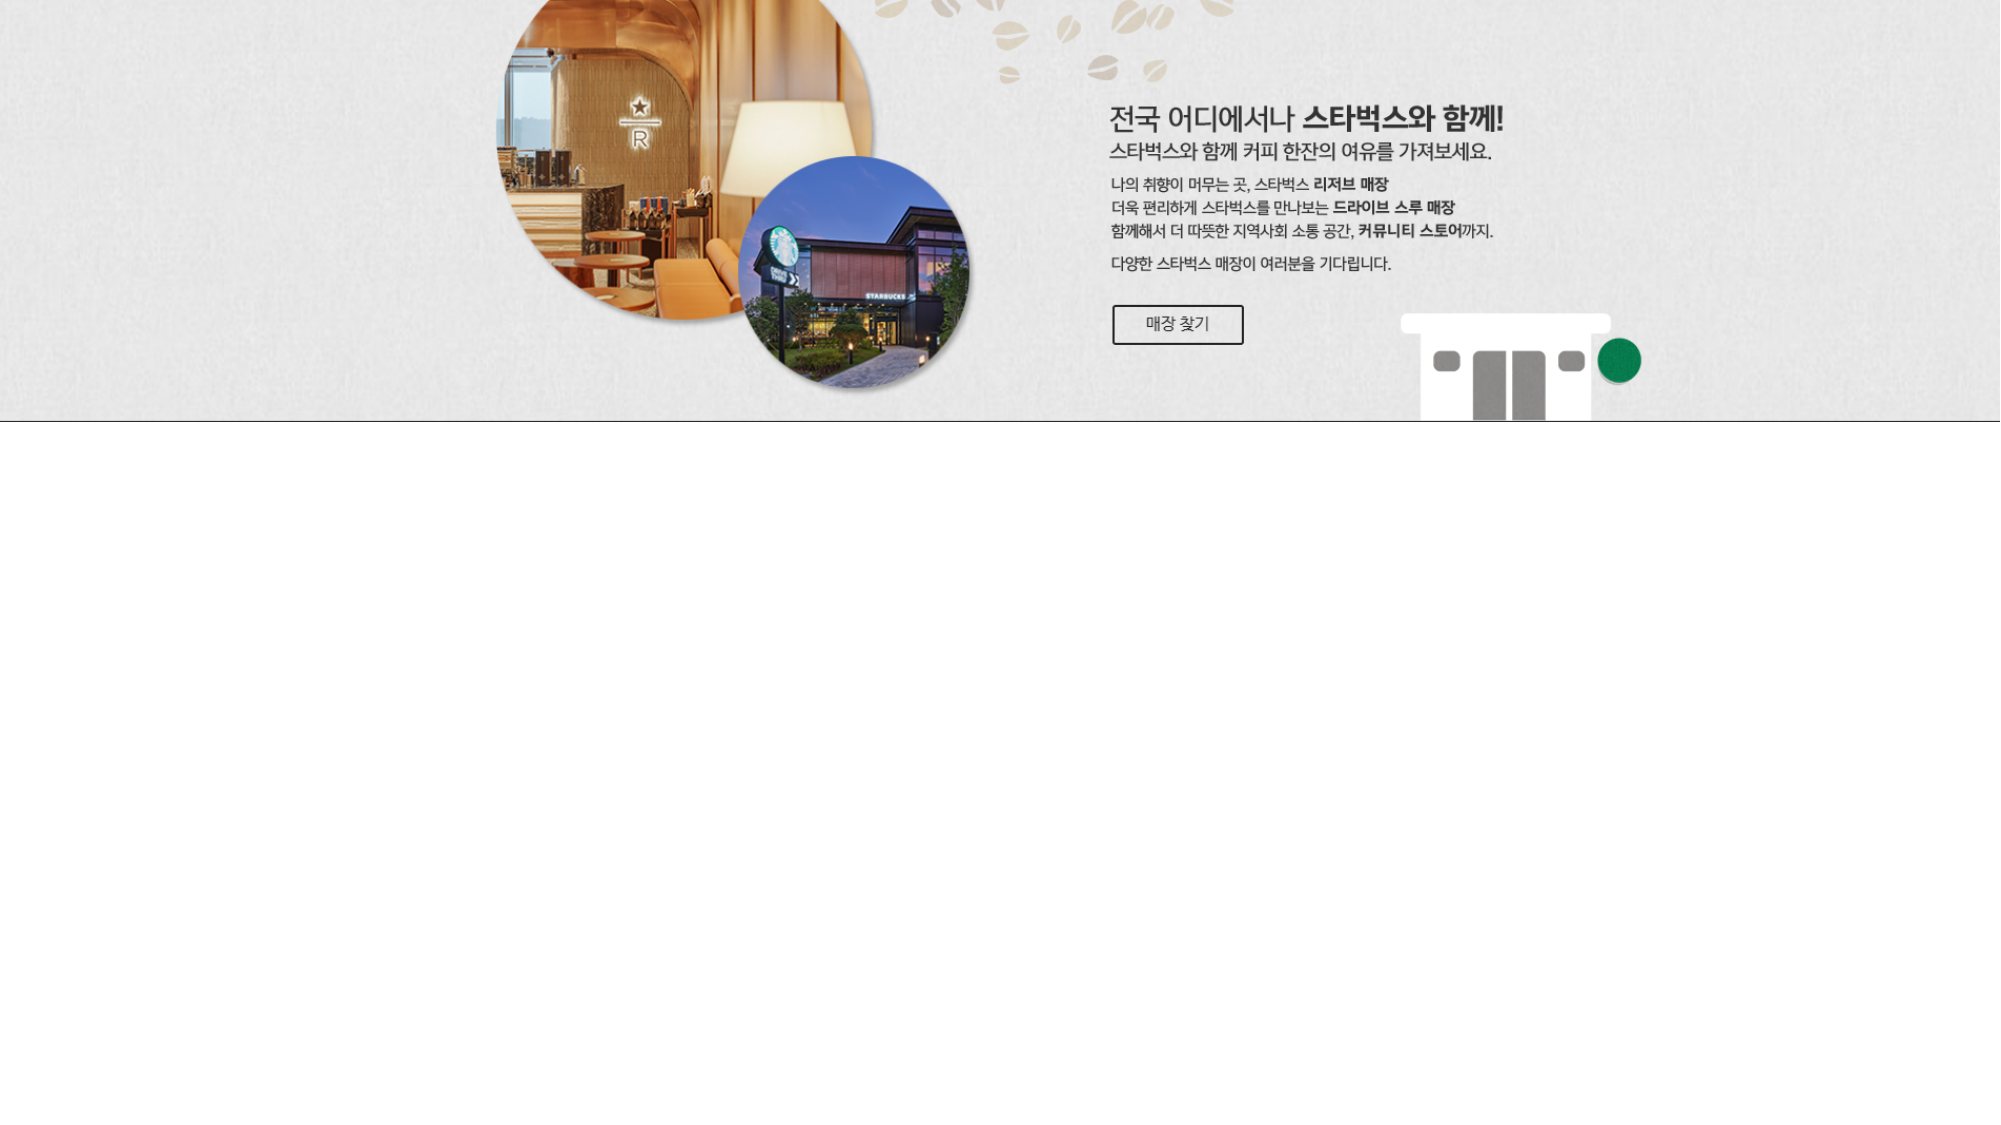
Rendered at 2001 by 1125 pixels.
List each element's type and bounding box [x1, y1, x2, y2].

picture [0, 0, 2000, 422]
